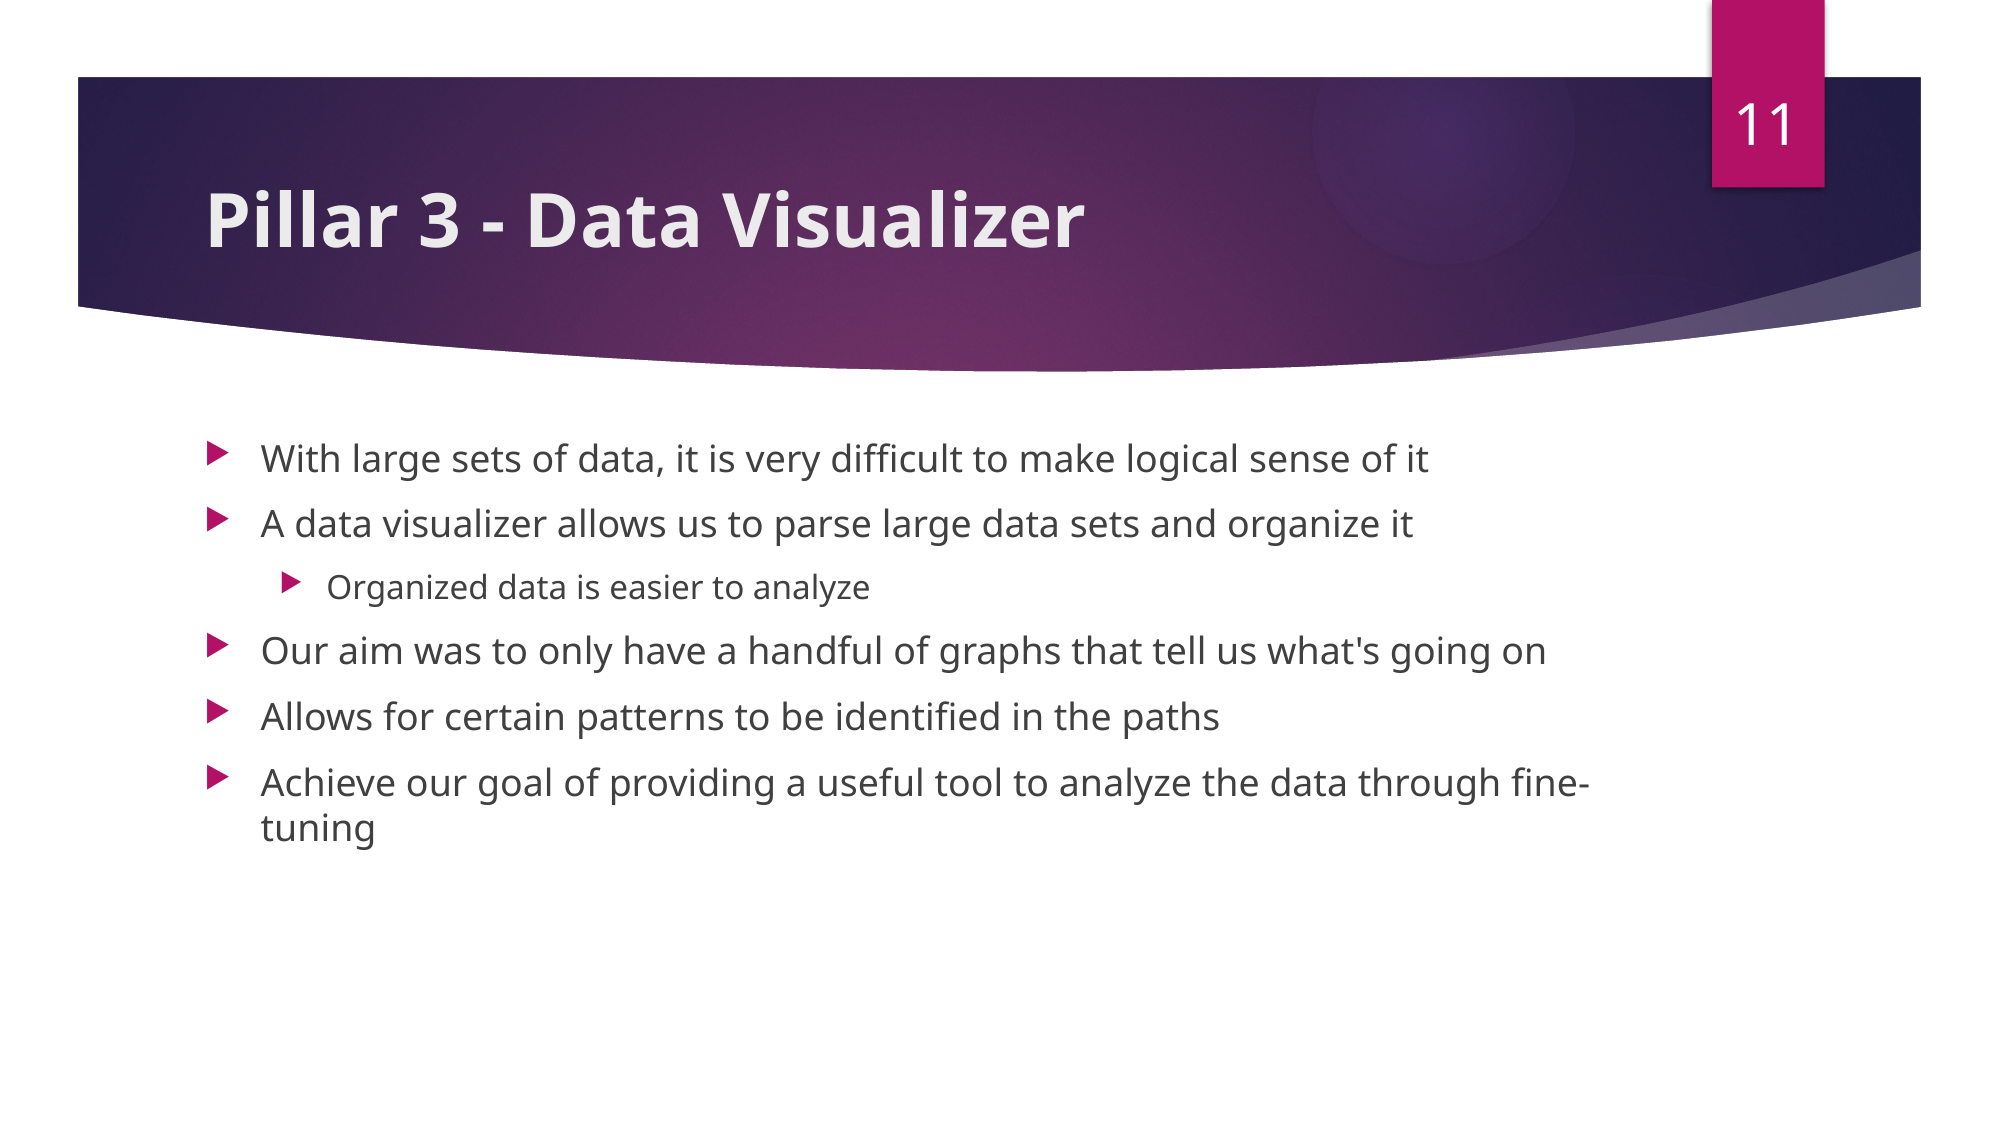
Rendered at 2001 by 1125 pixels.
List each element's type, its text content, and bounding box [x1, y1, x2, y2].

text_box With large sets of data, it is very difficult to make logical sense of it A data visualizer allows us to parse large data sets and organize it Organized data is easier to analyze Our aim was to only have a handful of graphs that tell us what's going on Allows for certain patterns to be identified in the paths Achieve our goal of providing a useful tool to analyze the data through fine-tuning [189, 427, 1638, 988]
title Pillar 3 - Data Visualizer [189, 159, 1627, 276]
slide_number 11 [1698, 48, 1836, 175]
